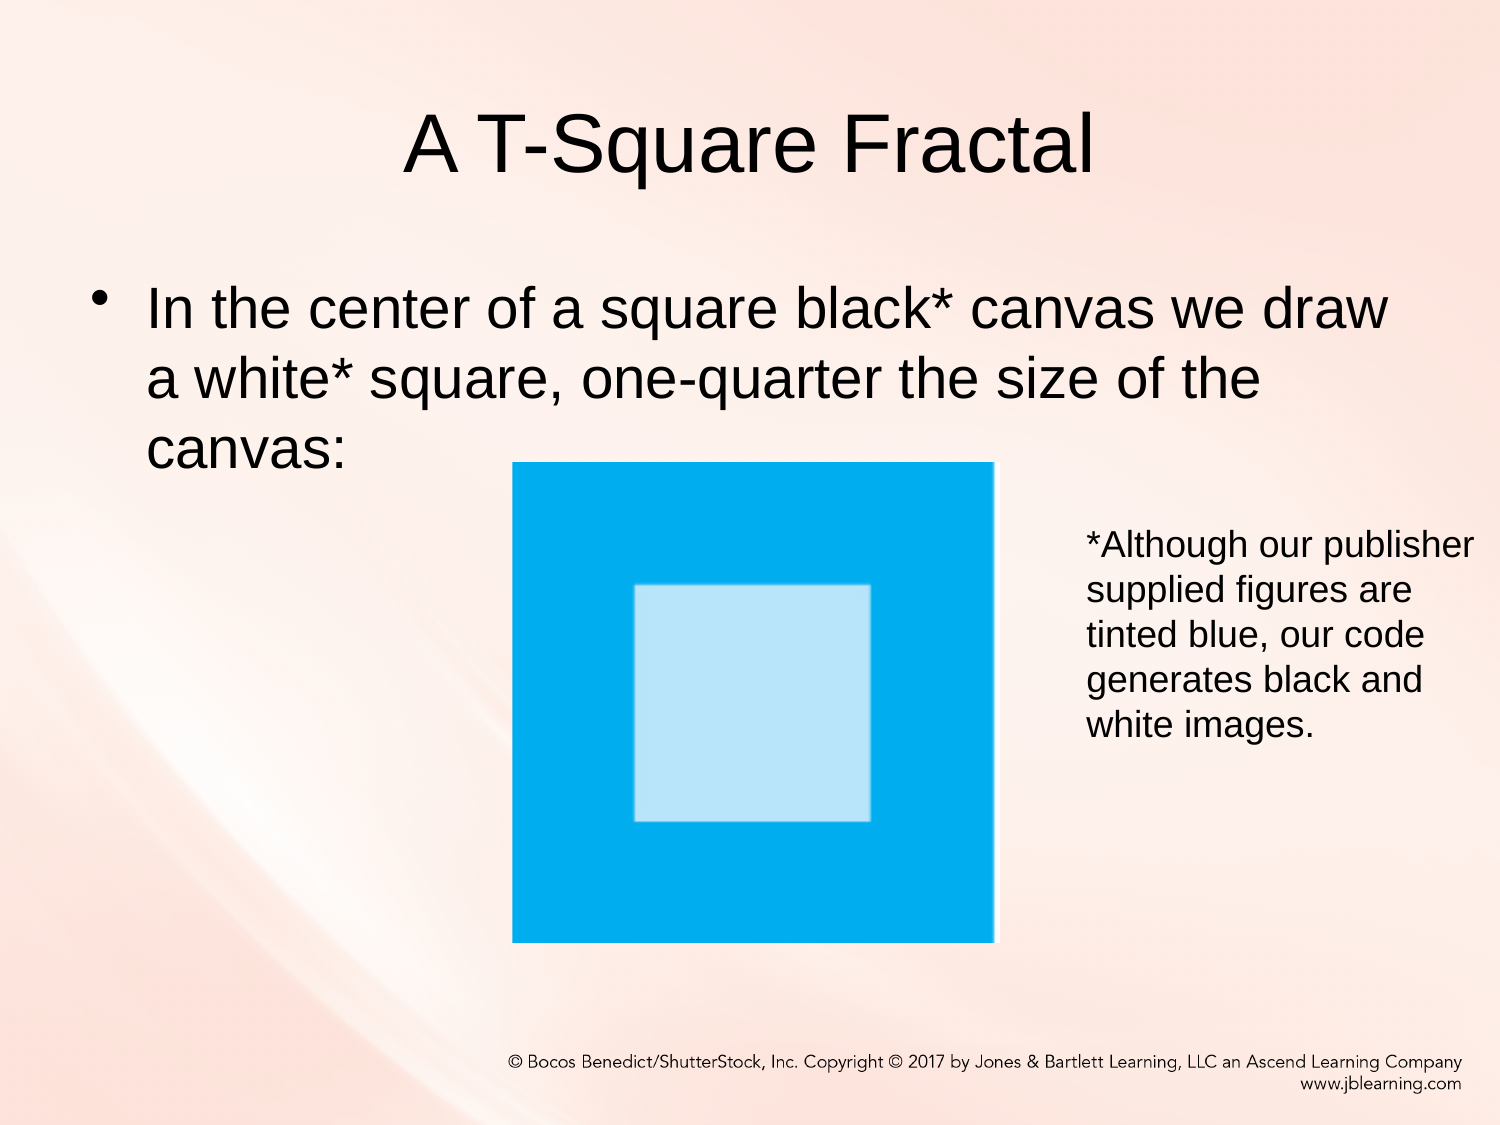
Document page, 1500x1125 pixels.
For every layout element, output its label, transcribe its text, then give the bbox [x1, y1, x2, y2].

picture [0, 0, 1500, 1125]
title A T-Square Fractal [75, 45, 1425, 233]
text_box *Although our publisher supplied figures are tinted blue, our code generates black and white images. [1071, 512, 1490, 753]
list In the center of a square black* canvas we draw a white* square, one-quarter the size of the canvas: [75, 262, 1425, 968]
